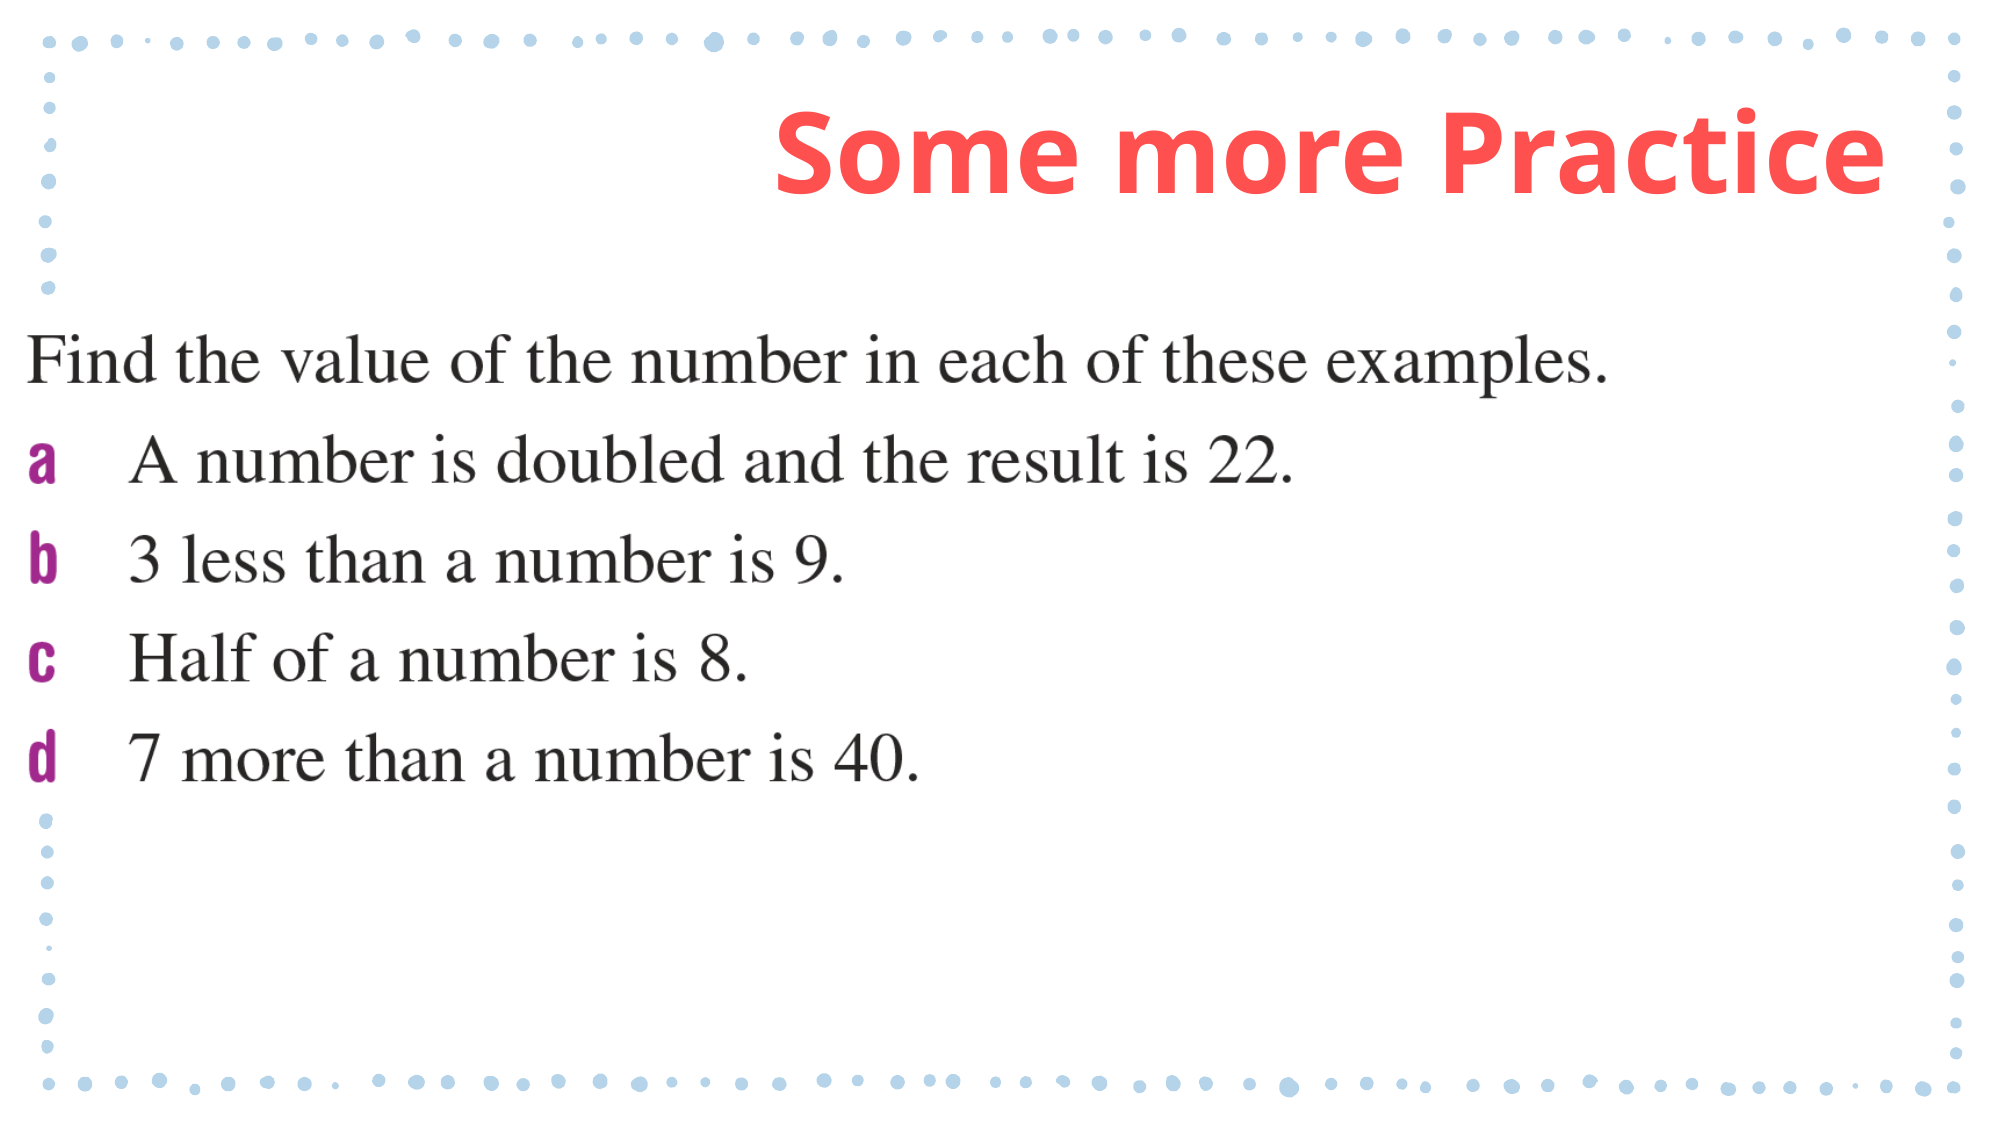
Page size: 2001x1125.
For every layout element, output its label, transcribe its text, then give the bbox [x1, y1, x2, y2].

picture [0, 297, 1673, 809]
title Some more Practice [492, 66, 1905, 234]
